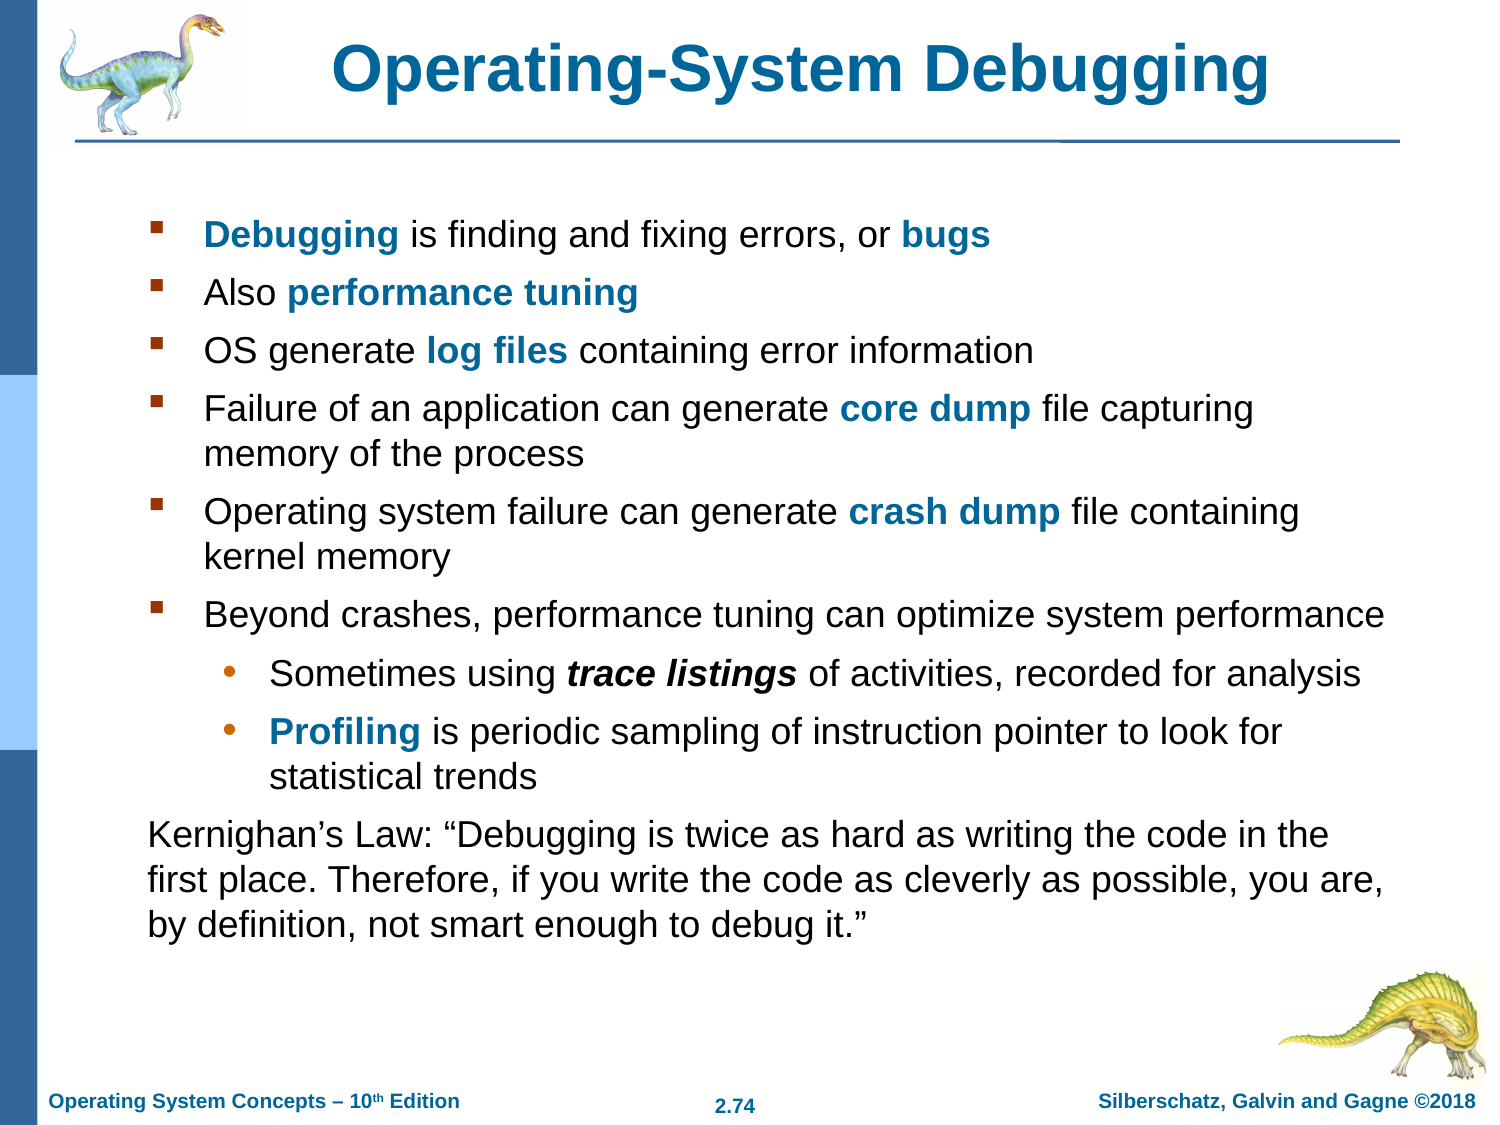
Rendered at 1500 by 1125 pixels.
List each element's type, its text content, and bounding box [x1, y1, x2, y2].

title Operating-System Debugging [178, 17, 1425, 113]
picture [1275, 959, 1486, 1090]
list Debugging is finding and fixing errors, or bugs Also performance tuning OS generate log files containing error information Failure of an application can generate core dump file capturing memory of the process Operating system failure can generate crash dump file containing kernel memory Beyond crashes, performance tuning can optimize system performance Sometimes using trace listings of activities, recorded for analysis Profiling is periodic sampling of instruction pointer to look for statistical trends Kernighan’s Law: “Debugging is twice as hard as writing the code in the first place. Therefore, if you write the code as cleverly as possible, you are, by definition, not smart enough to debug it.” [132, 202, 1405, 1008]
picture [46, 0, 243, 149]
